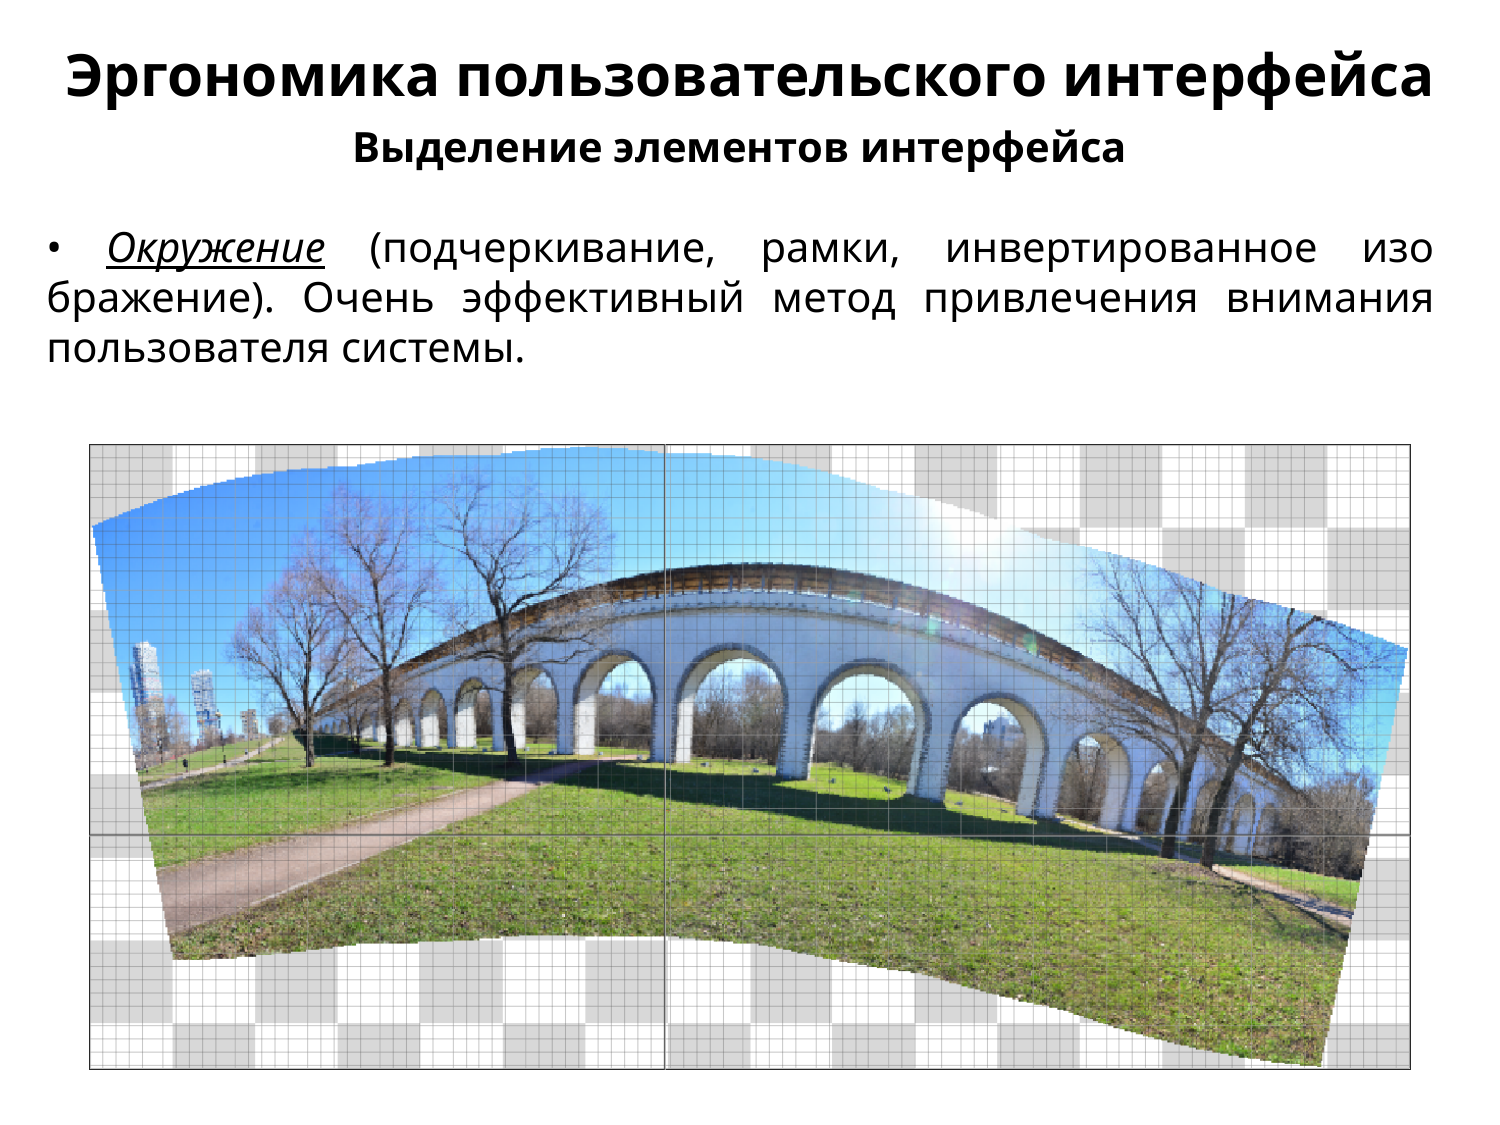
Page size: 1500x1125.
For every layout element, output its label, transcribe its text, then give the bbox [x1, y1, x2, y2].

text_box Эргономика пользовательского интерфейса [17, 30, 1483, 116]
text_box Выделение элементов интерфейса • Окружение (подчеркивание, рамки, инвертированное изо­бражение). Очень эффективный метод привлечения внимания пользователя системы. [31, 113, 1450, 379]
picture [89, 444, 1411, 1070]
